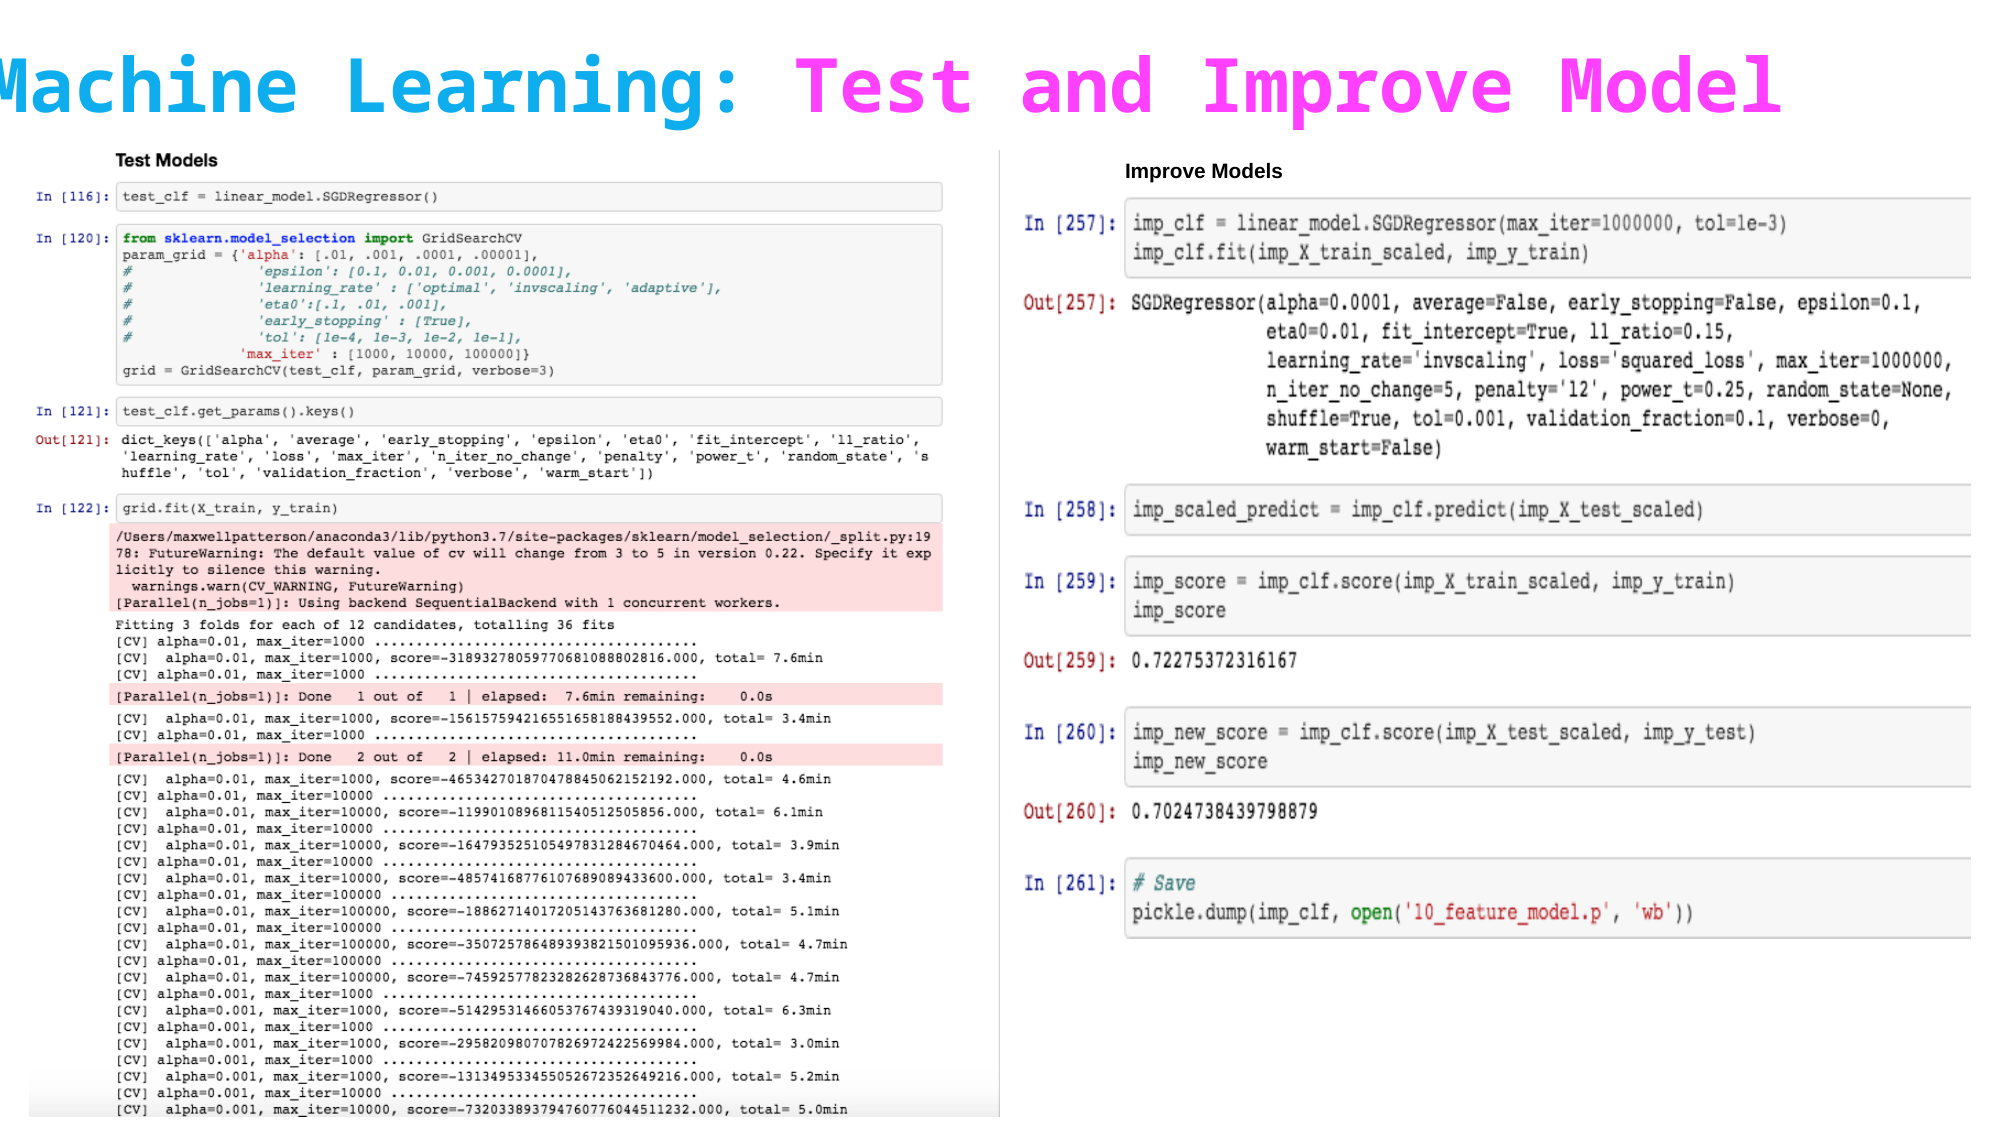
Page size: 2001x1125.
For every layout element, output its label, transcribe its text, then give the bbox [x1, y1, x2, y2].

picture [29, 150, 1000, 1117]
text_box Machine Learning: Test and Improve Model [0, 30, 1800, 136]
picture [1017, 192, 1971, 939]
text_box Improve Models [1110, 150, 1356, 191]
